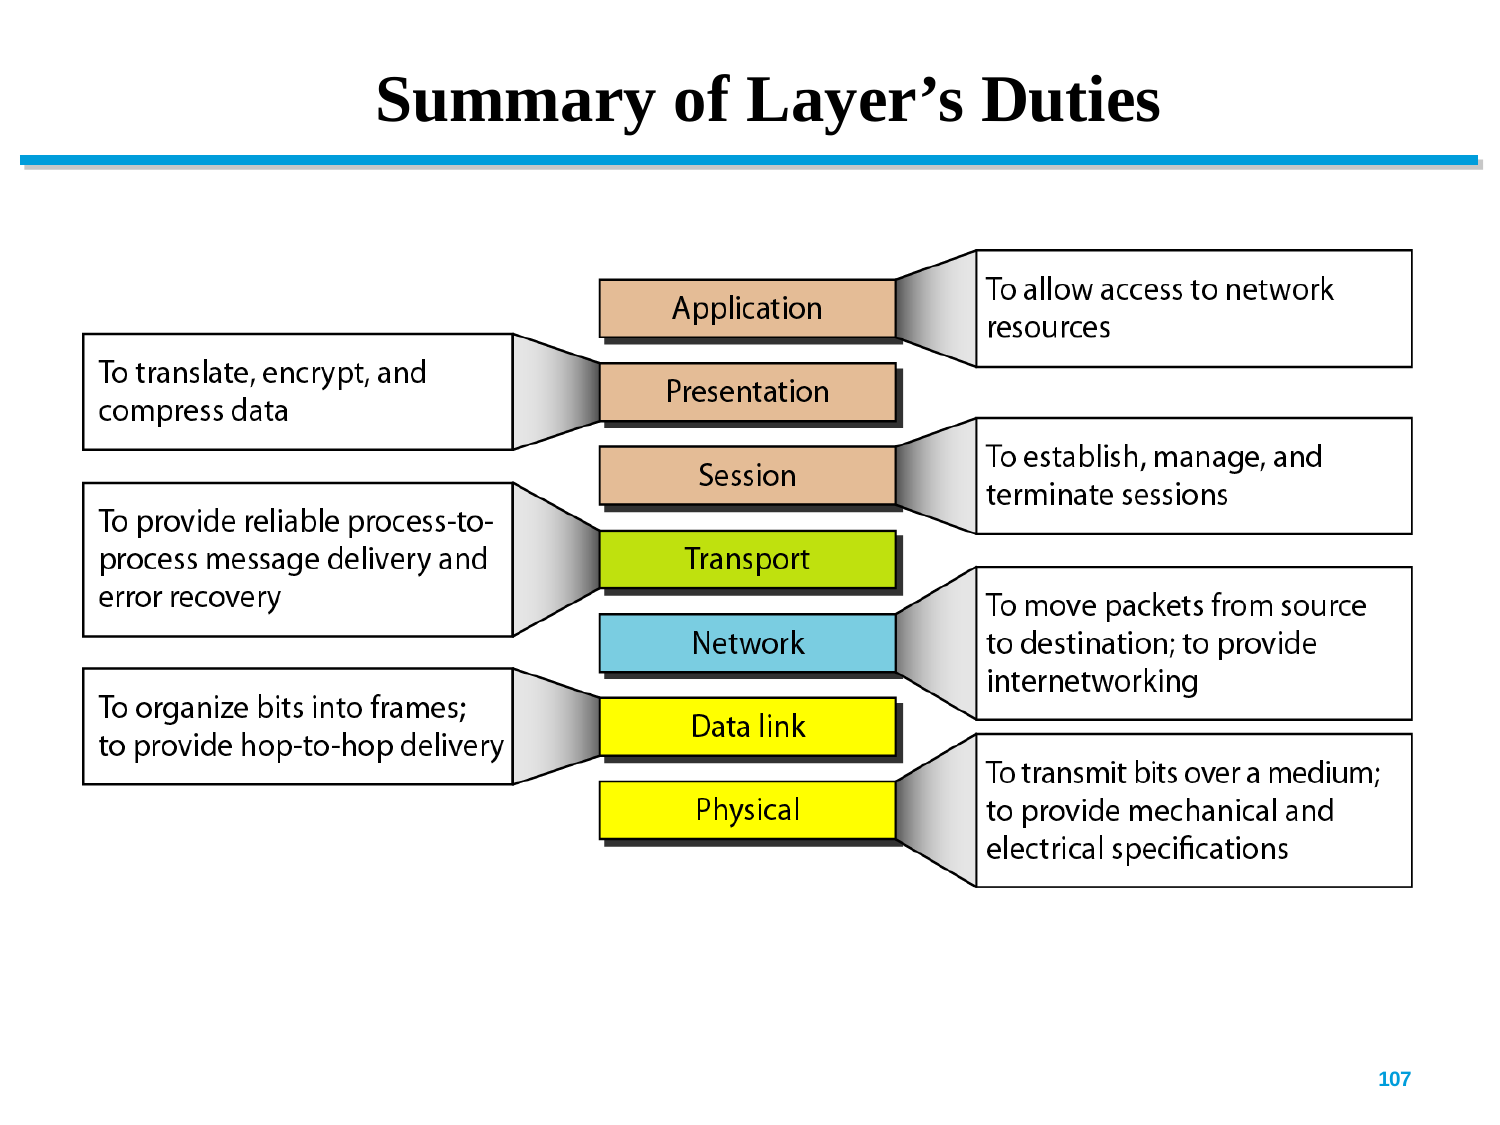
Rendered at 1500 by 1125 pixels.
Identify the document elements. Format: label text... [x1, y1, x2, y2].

slide_number 107 [1372, 1065, 1422, 1125]
picture [81, 249, 1413, 888]
title Summary of Layer’s Duties [13, 23, 1487, 244]
